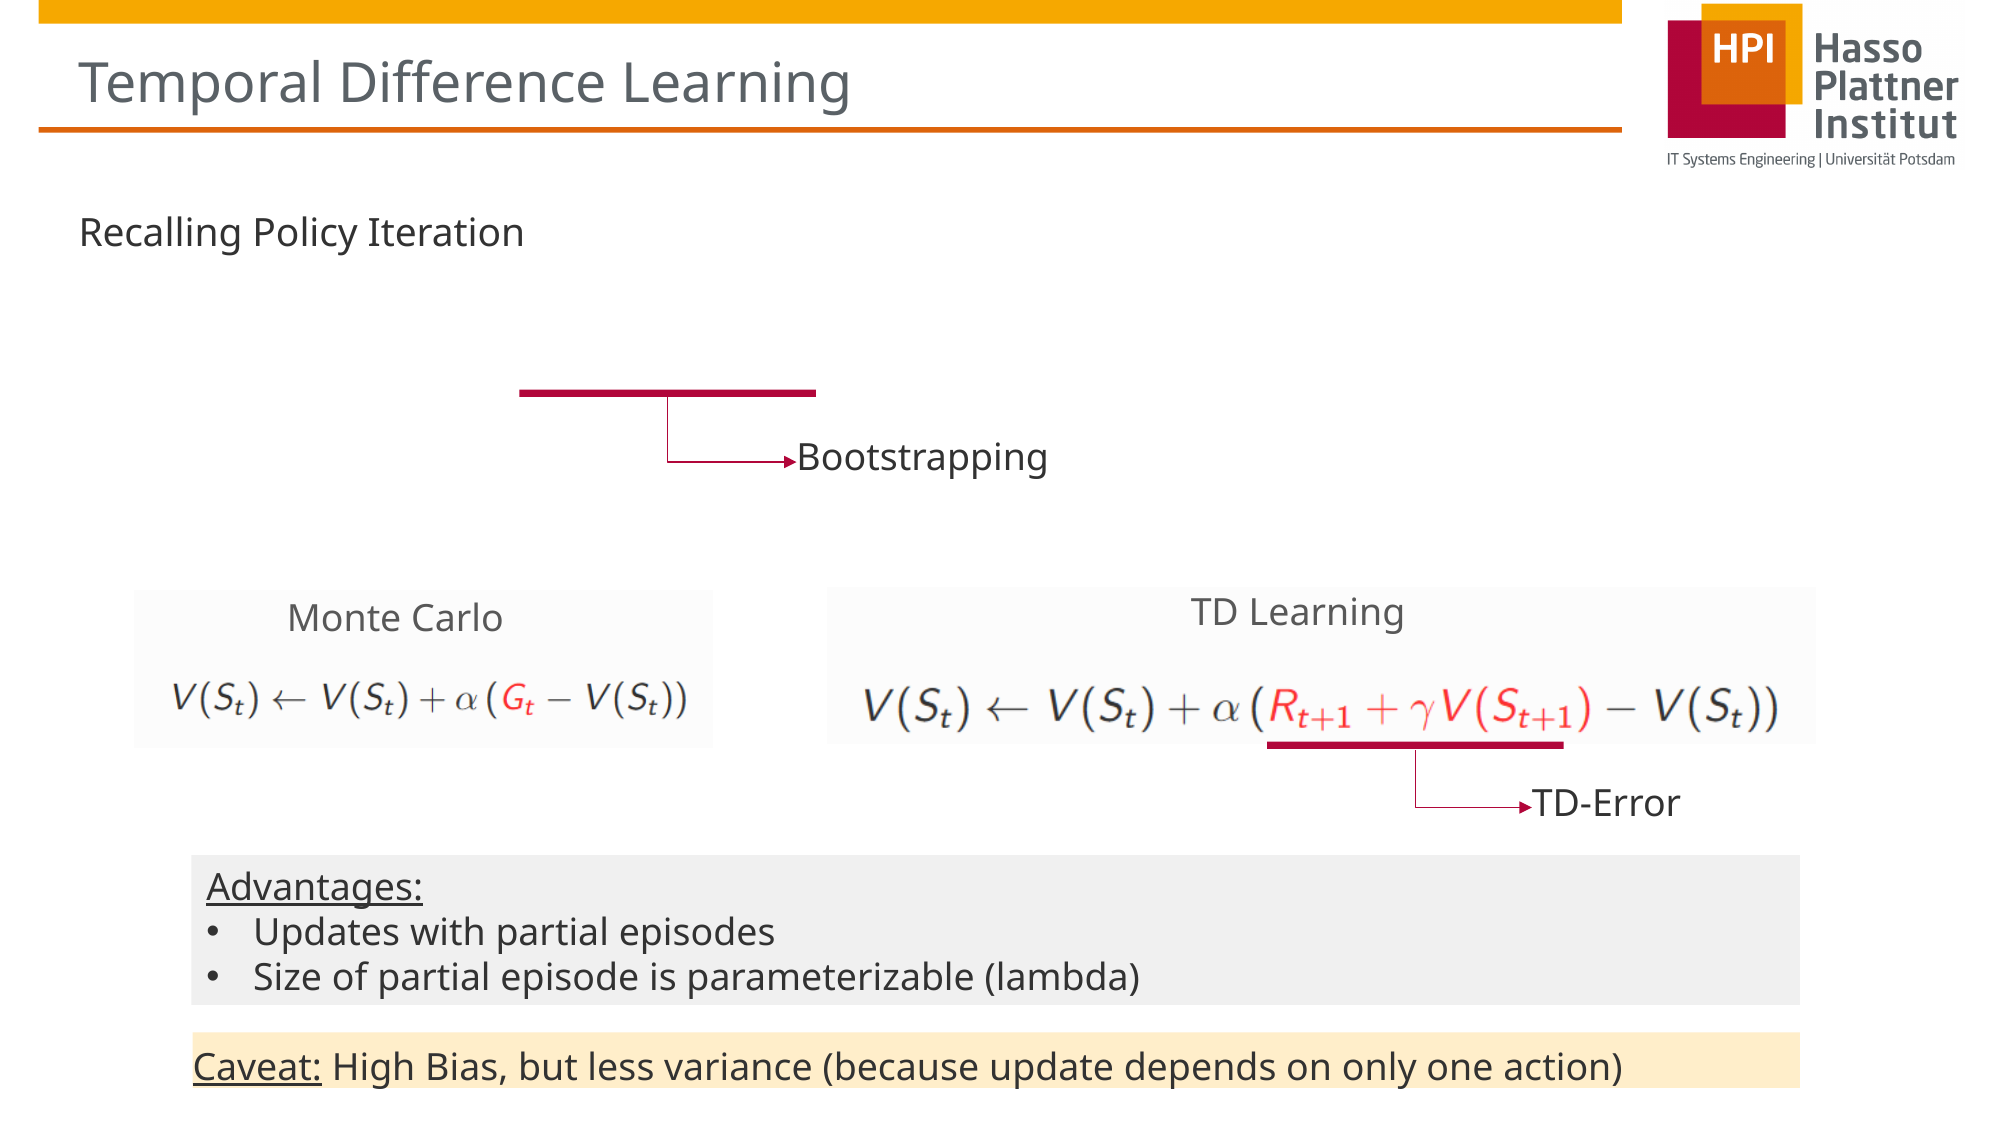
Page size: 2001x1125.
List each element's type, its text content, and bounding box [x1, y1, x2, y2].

title Temporal Difference Learning [78, 23, 1583, 115]
text_box Caveat: High Bias, but less variance (because update depends on only one action) [192, 1032, 1800, 1088]
text_box TD-Error [1531, 778, 1905, 837]
picture [1664, 0, 1965, 170]
text_box [130, 586, 717, 752]
text_box [769, 387, 818, 399]
text_box Bootstrapping [796, 433, 1170, 491]
picture [830, 651, 1803, 750]
text_box Advantages: Updates with partial episodes Size of partial episode is parameterizable (lambda) [191, 855, 1800, 1005]
list Recalling Policy Iteration [78, 199, 1961, 397]
text_box [517, 387, 694, 399]
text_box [1444, 758, 1504, 837]
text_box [699, 364, 765, 495]
text_box [823, 583, 1820, 748]
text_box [142, 593, 710, 736]
